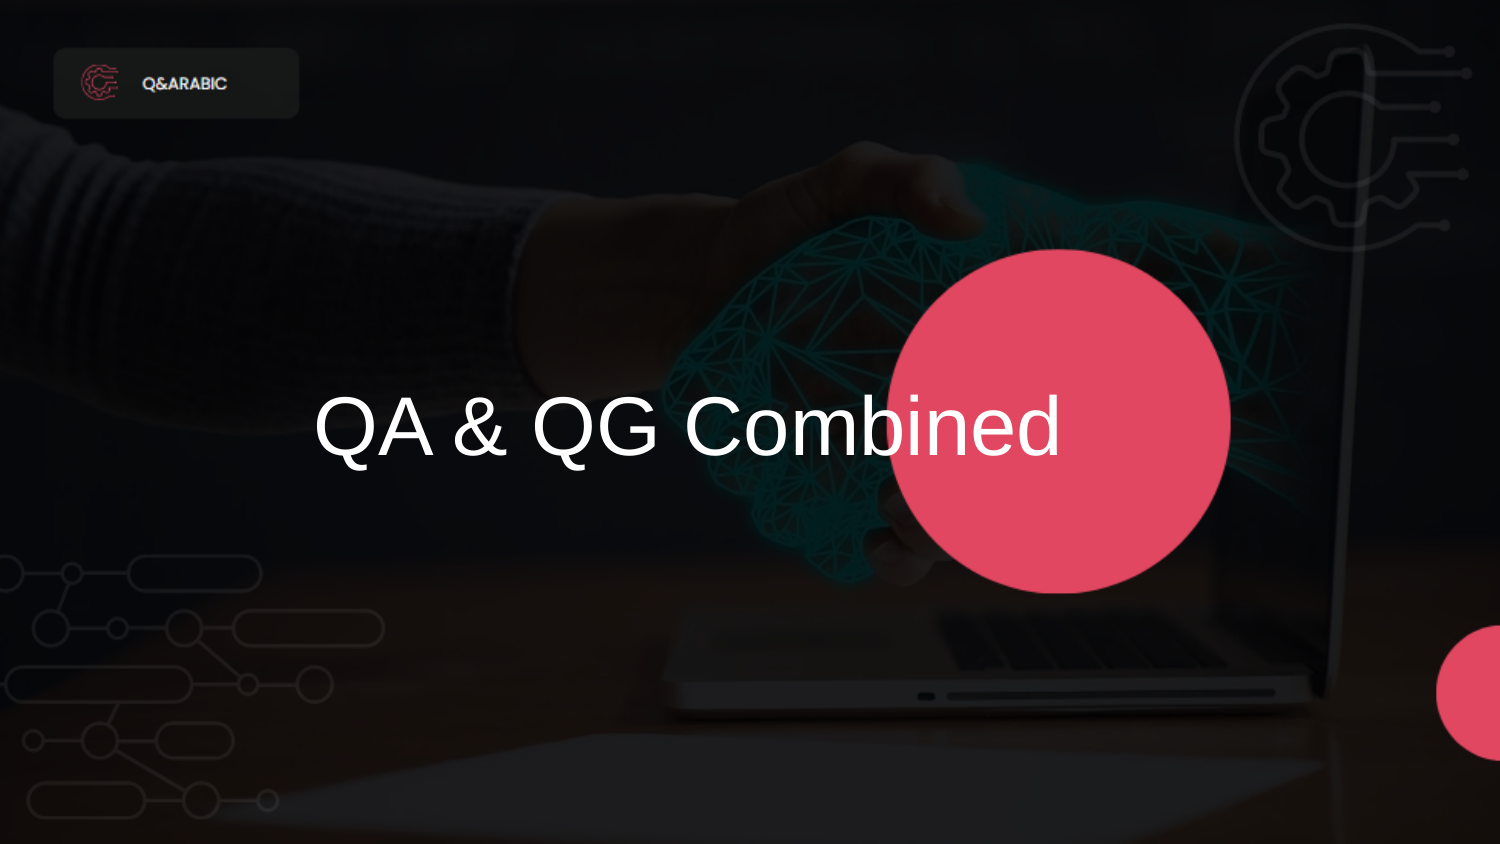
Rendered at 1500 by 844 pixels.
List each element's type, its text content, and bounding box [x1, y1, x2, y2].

title QA & QG Combined [173, 357, 1079, 487]
picture [0, 0, 1500, 844]
